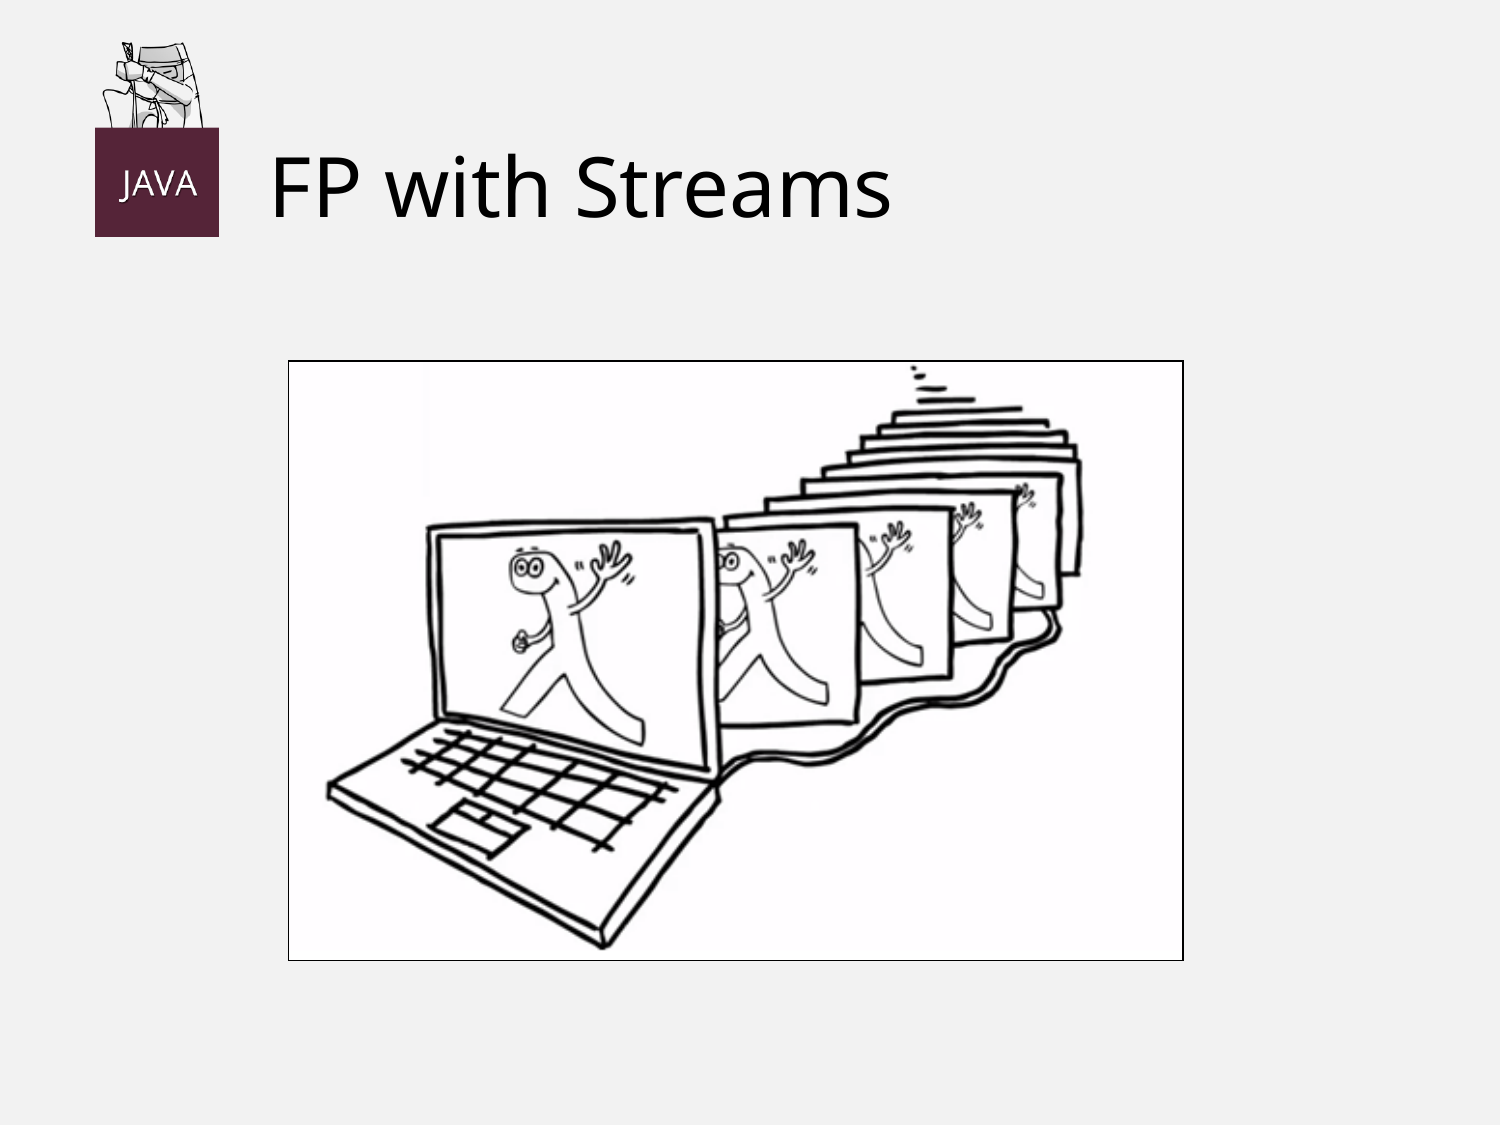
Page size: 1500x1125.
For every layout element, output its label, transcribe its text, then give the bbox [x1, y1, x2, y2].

title FP with Streams [253, 90, 1500, 279]
picture [289, 361, 1183, 960]
picture [95, 42, 219, 238]
